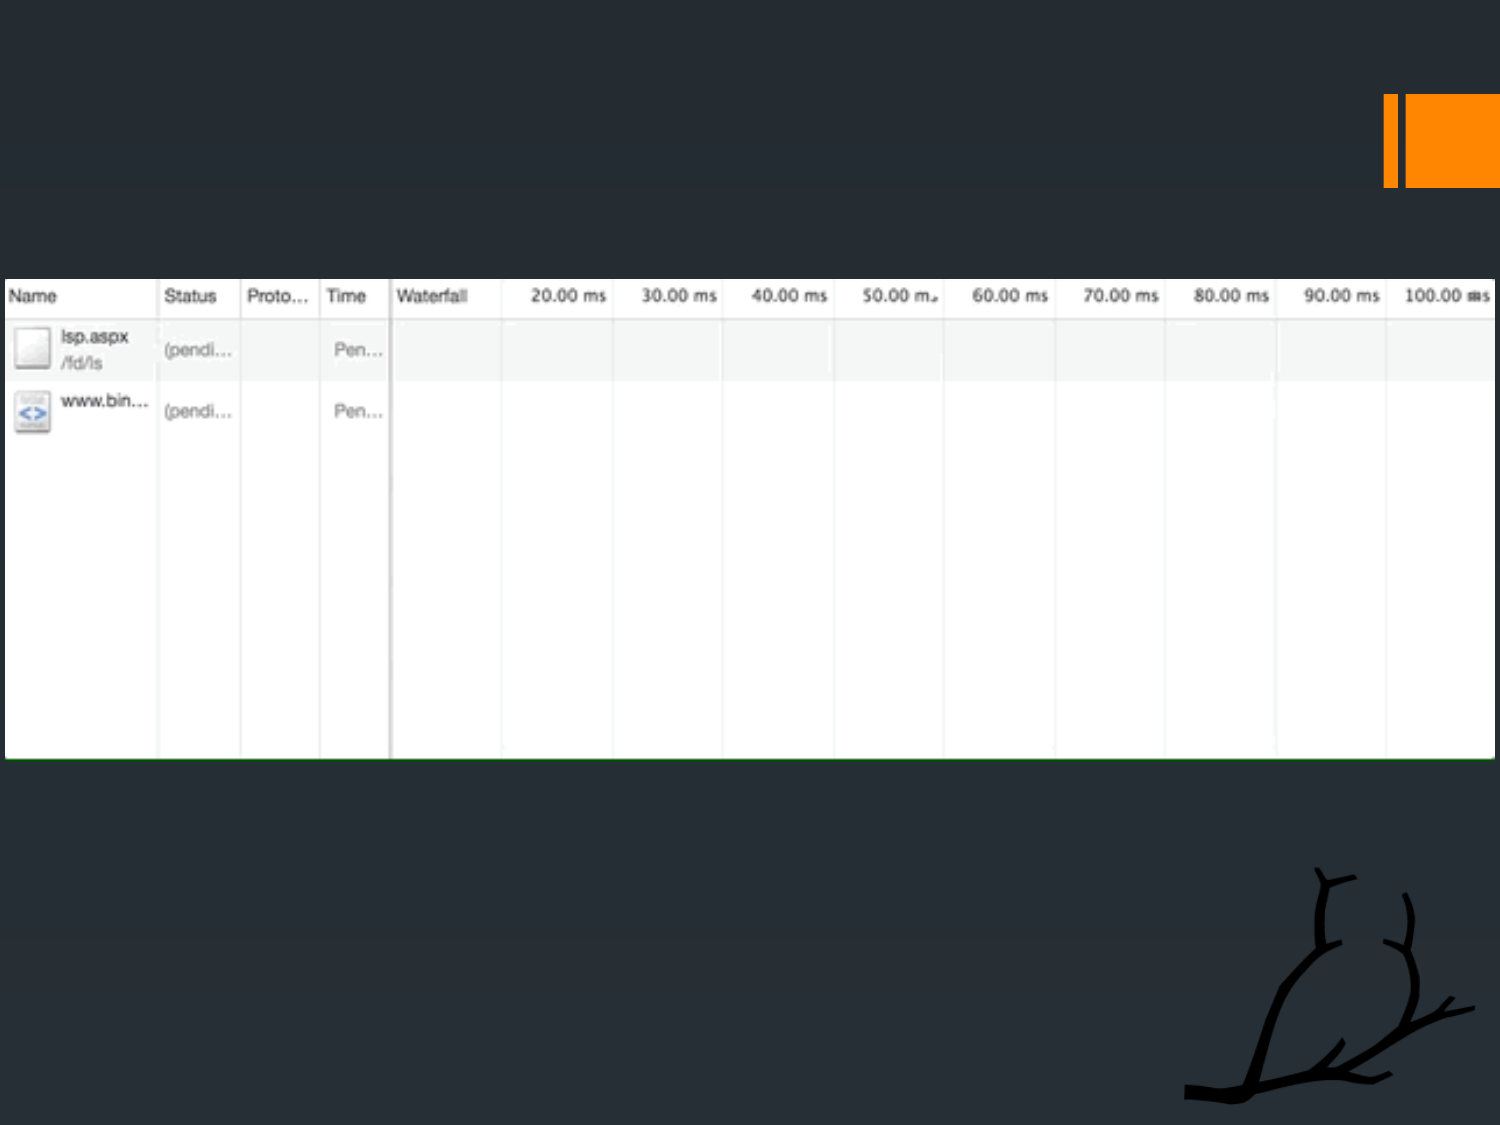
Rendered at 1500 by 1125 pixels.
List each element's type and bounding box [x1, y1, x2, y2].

picture [1157, 817, 1500, 1125]
picture [4, 279, 1496, 763]
